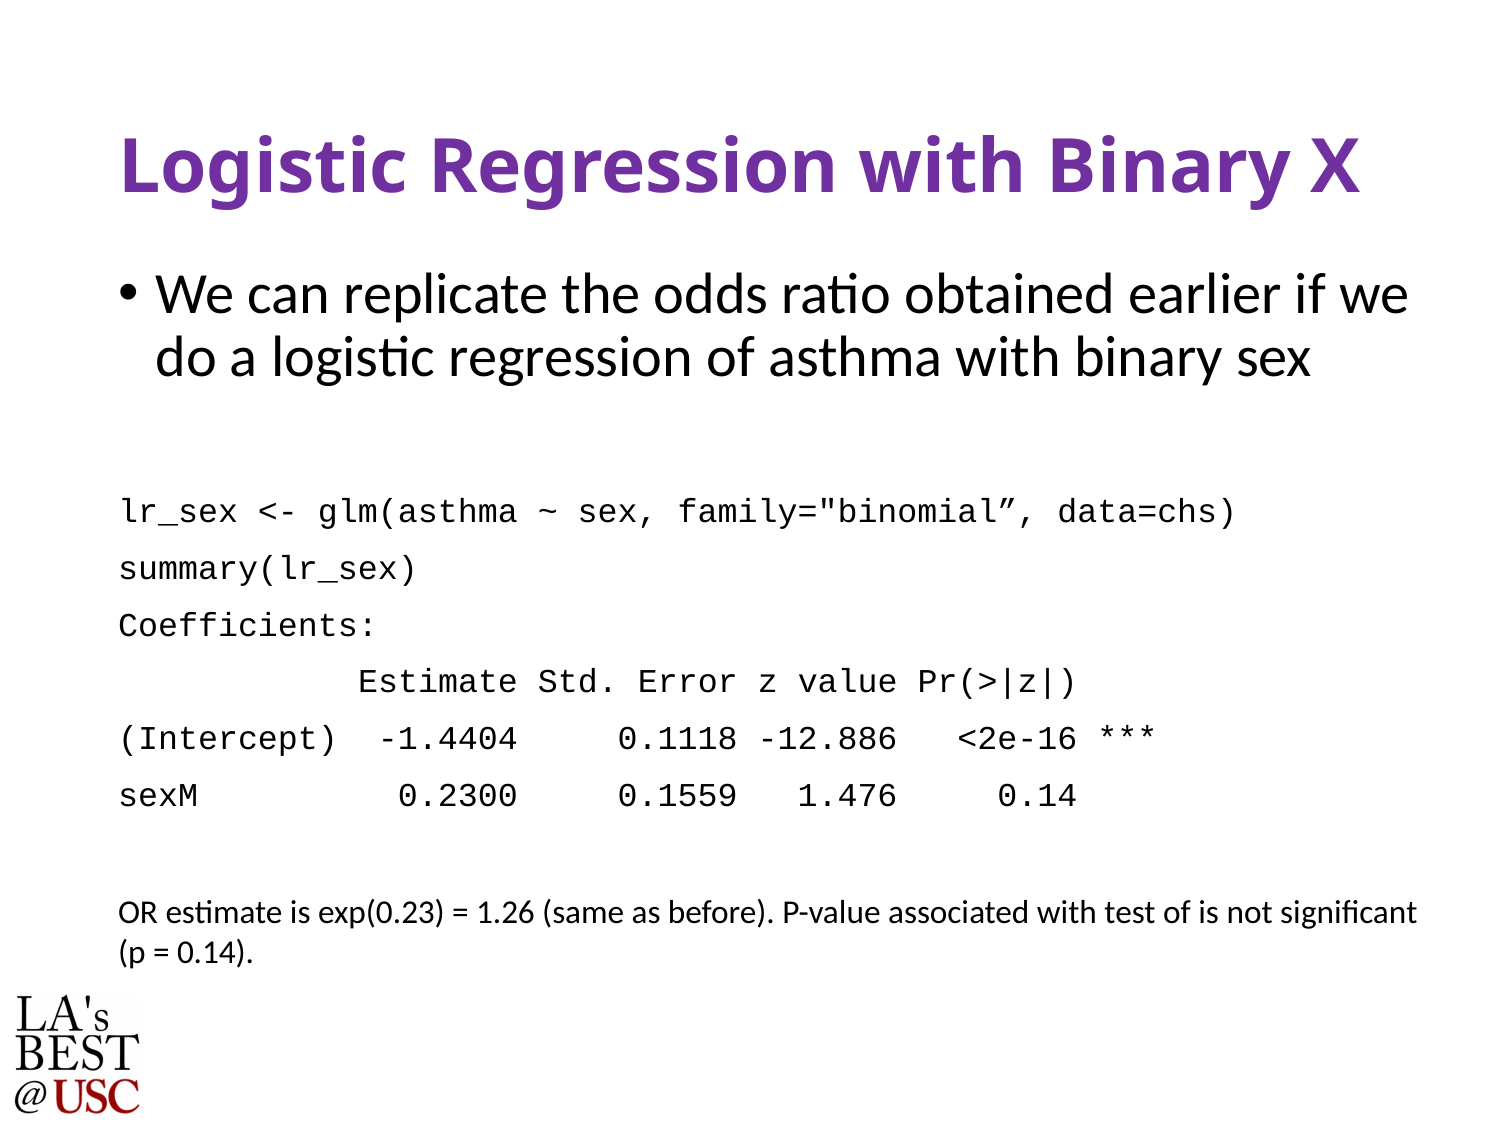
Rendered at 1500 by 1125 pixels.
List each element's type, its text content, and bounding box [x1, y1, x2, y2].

title Logistic Regression with Binary X [103, 59, 1457, 278]
picture [14, 994, 140, 1115]
